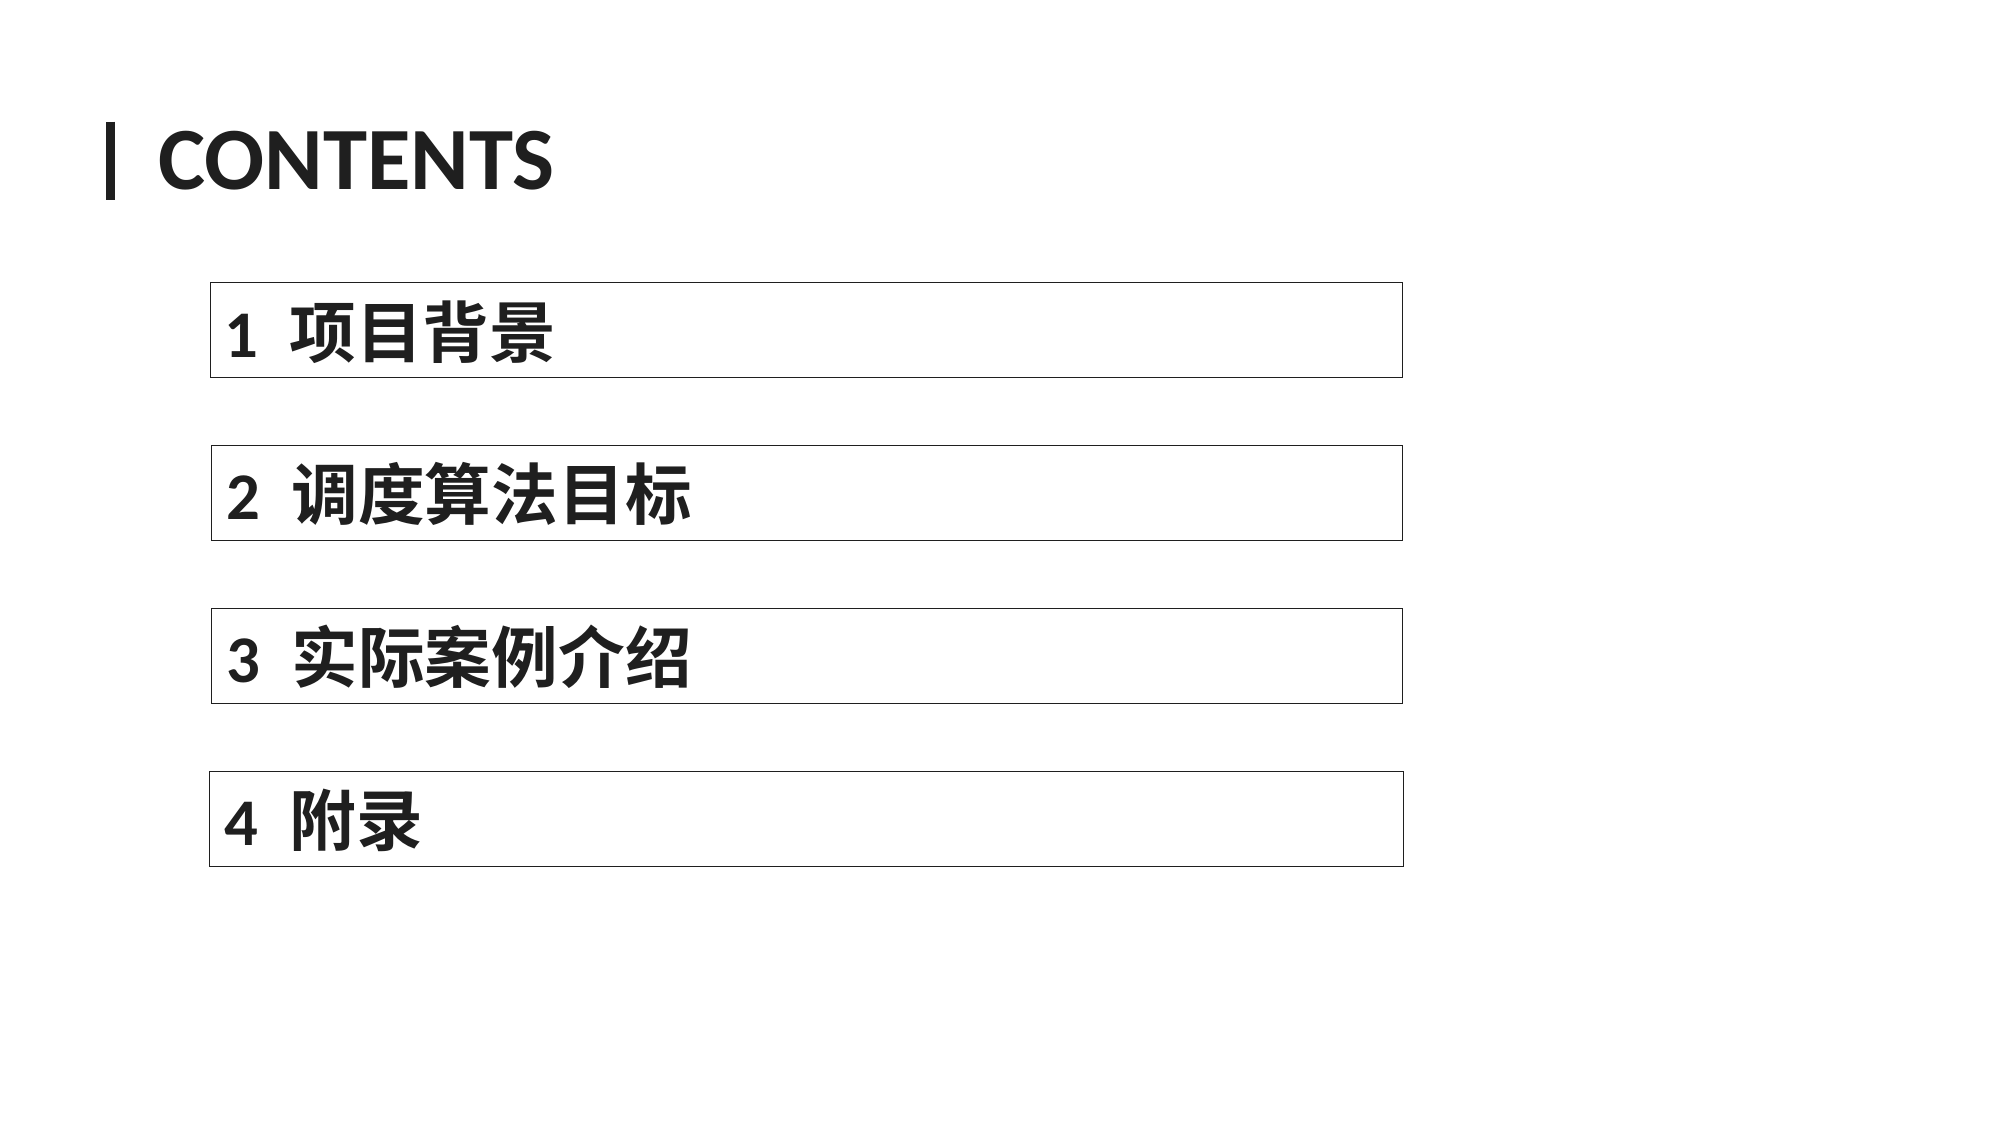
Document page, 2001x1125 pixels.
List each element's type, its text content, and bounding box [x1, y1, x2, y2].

text_box 3 实际案例介绍 [211, 608, 1403, 704]
text_box 2 调度算法目标 [211, 445, 1403, 541]
text_box CONTENTS [143, 93, 571, 215]
text_box 4 附录 [209, 771, 1404, 867]
text_box 1 项目背景 [210, 282, 1403, 378]
